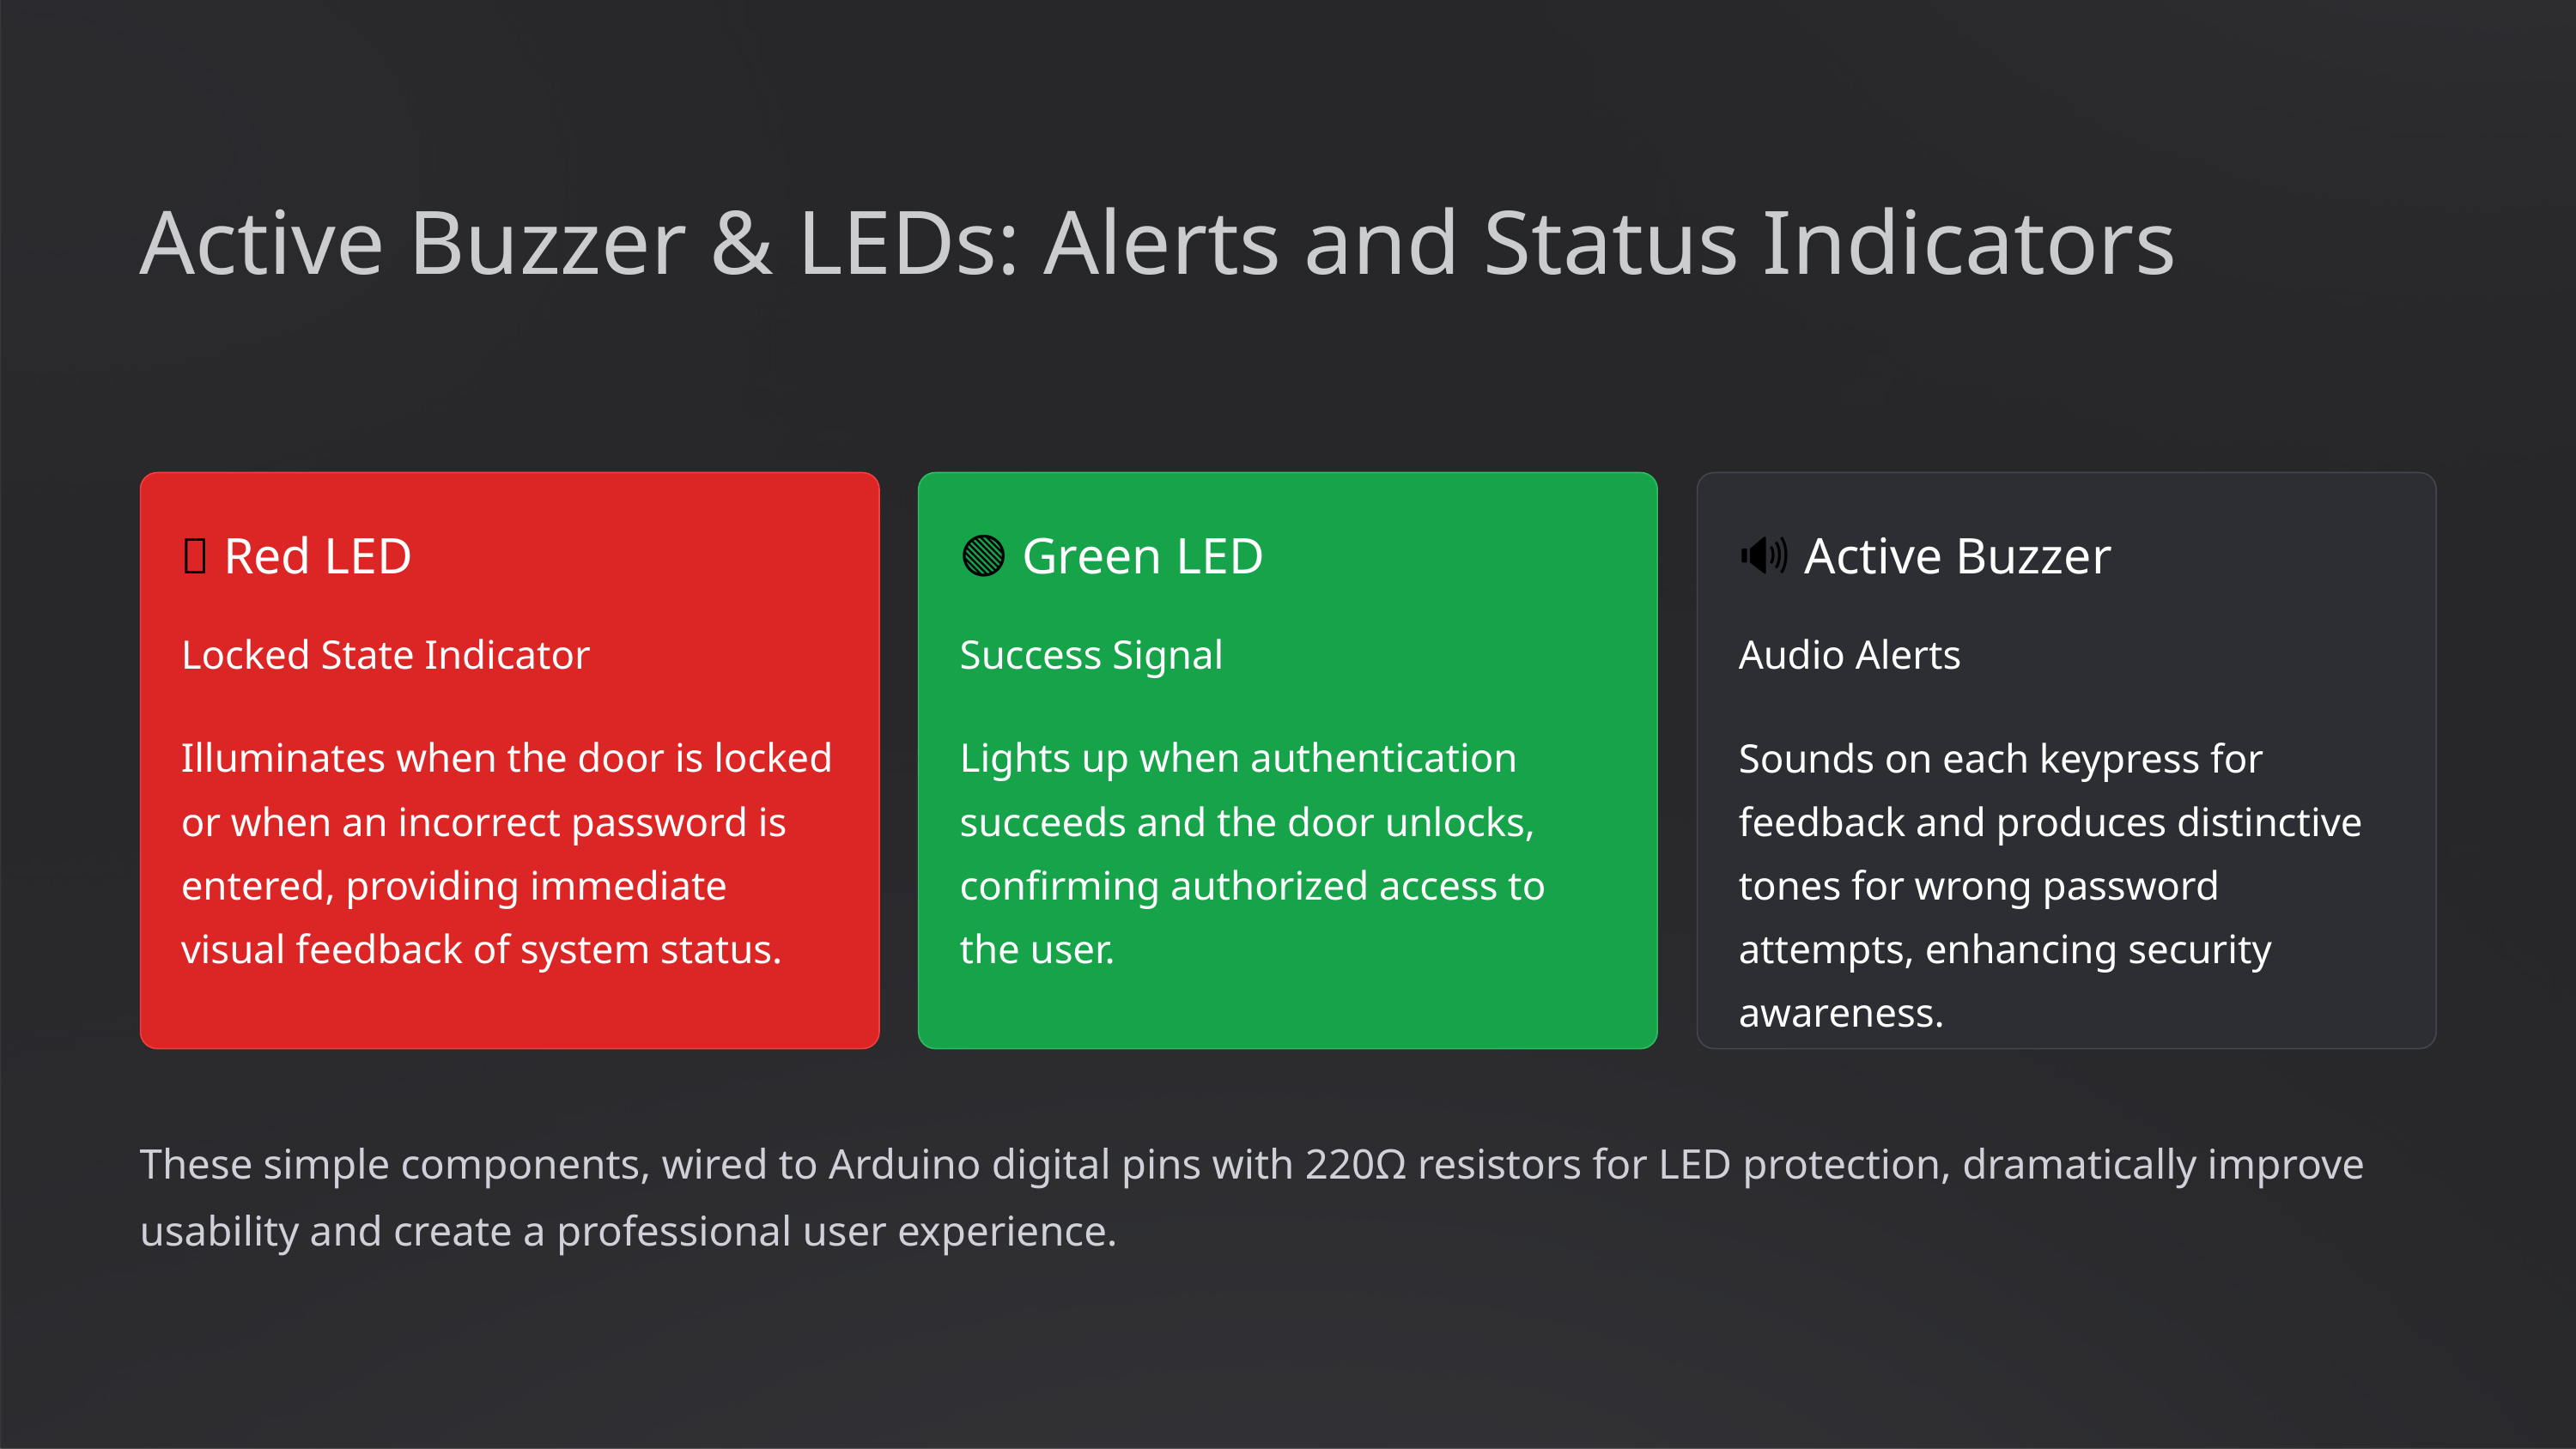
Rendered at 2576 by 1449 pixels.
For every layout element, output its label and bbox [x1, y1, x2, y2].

text_box [139, 471, 880, 1050]
text_box [917, 471, 1659, 1050]
text_box [0, 0, 2576, 1449]
text_box [1696, 471, 2438, 1050]
